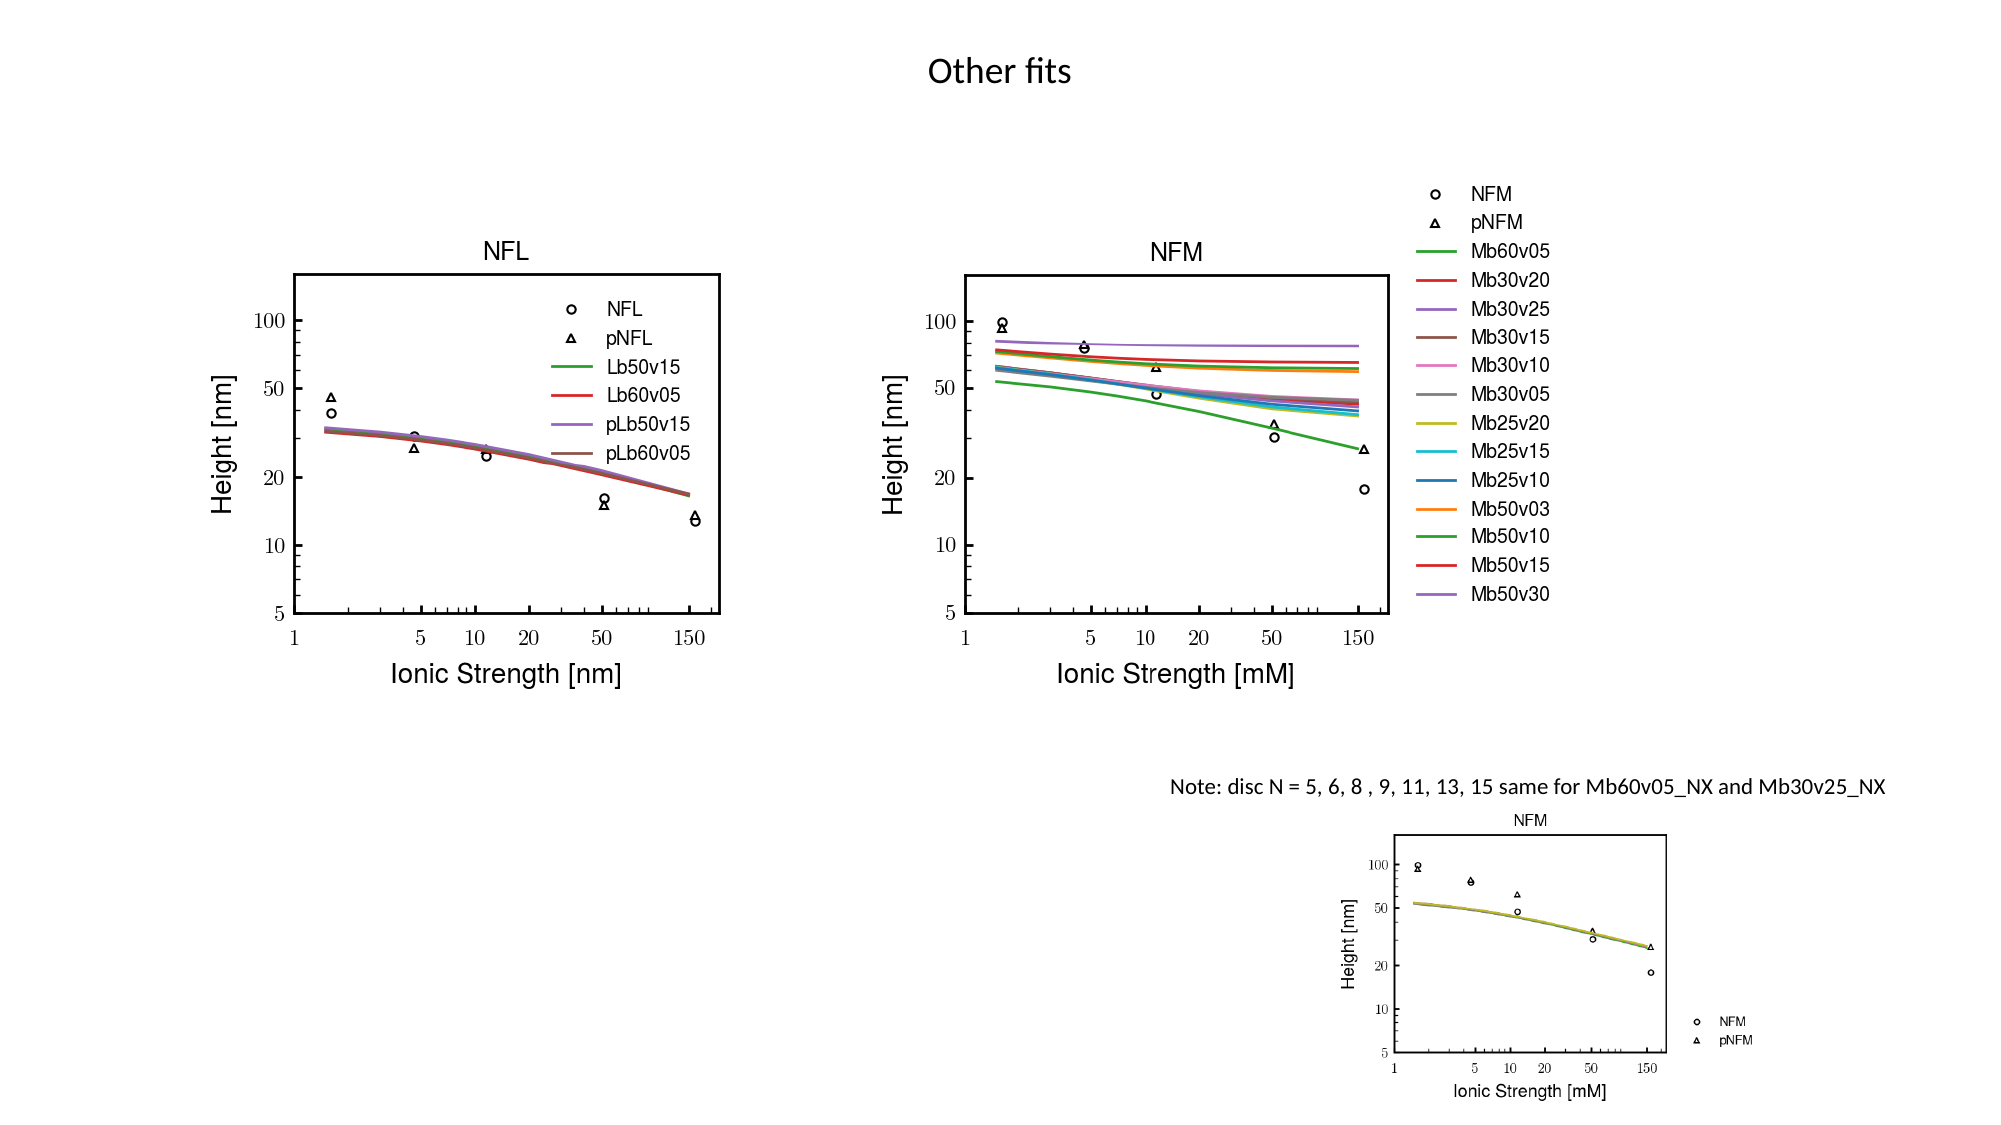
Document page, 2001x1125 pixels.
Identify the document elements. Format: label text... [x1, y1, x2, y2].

picture [1335, 807, 1764, 1107]
text_box Other fits [804, 38, 1196, 98]
text_box Note: disc N = 5, 6, 8 , 9, 11, 13, 15 same for Mb60v05_NX and Mb30v25_NX [1121, 764, 1936, 807]
picture [202, 231, 727, 698]
picture [872, 168, 1567, 698]
